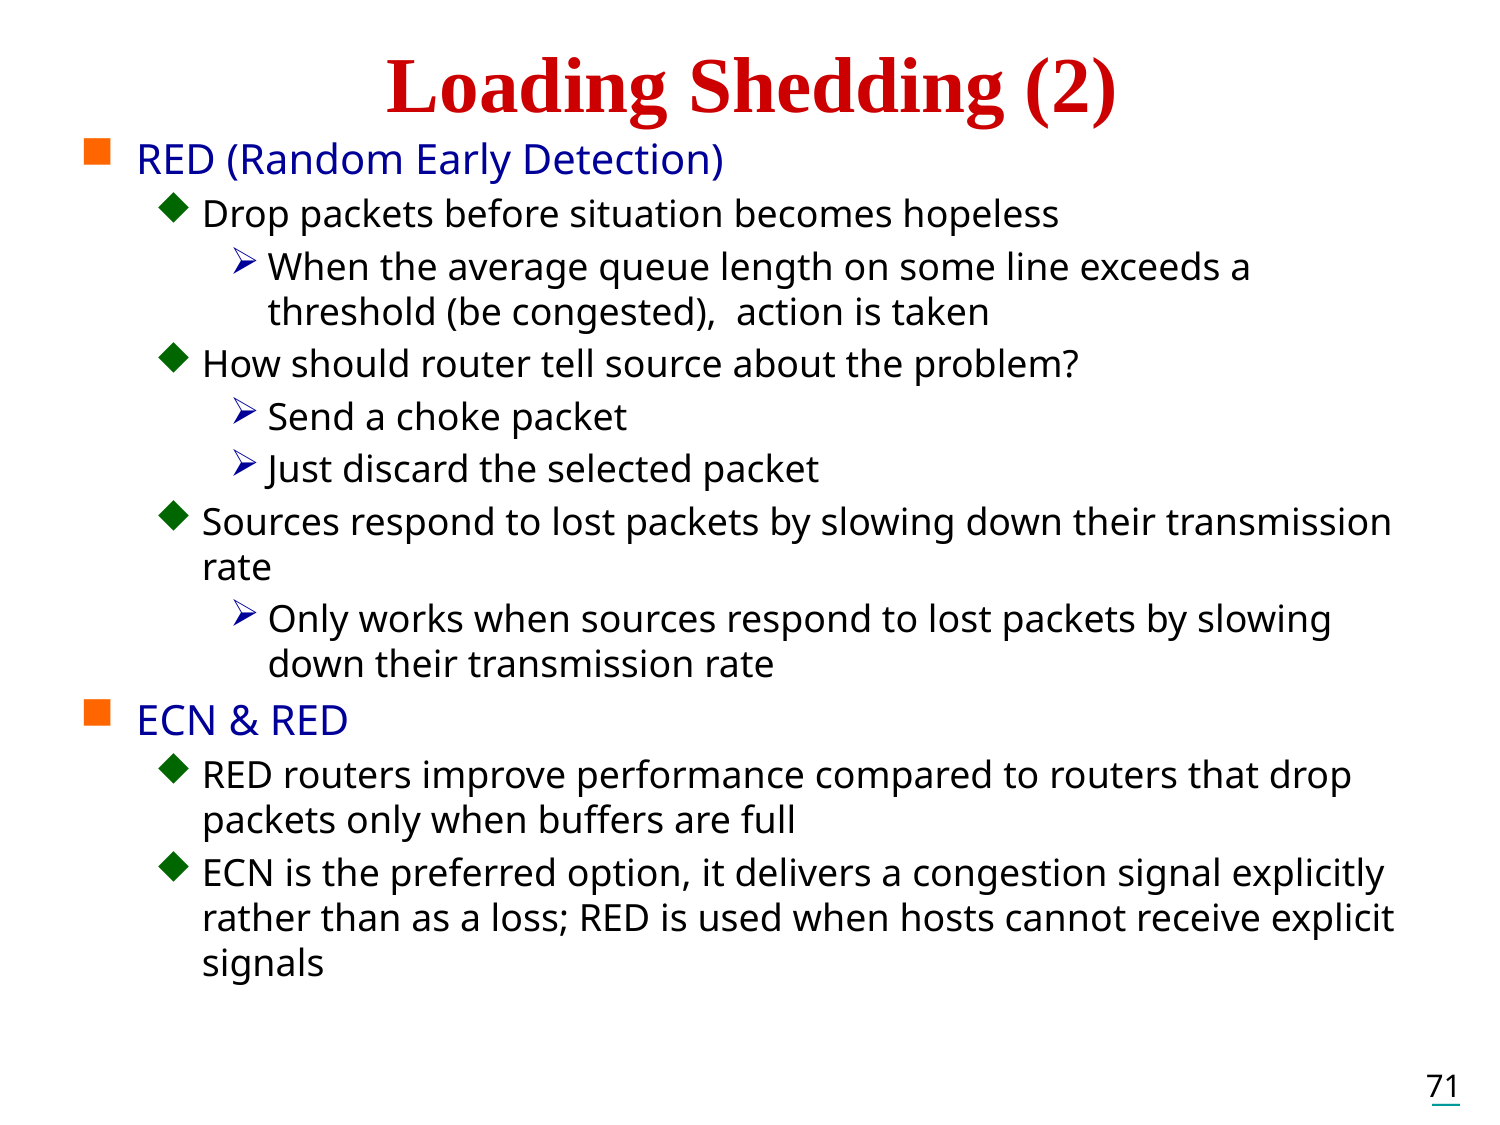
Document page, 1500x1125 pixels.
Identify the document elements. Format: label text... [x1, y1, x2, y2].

title Loading Shedding (2) [100, 26, 1405, 125]
list RED (Random Early Detection) Drop packets before situation becomes hopeless When the average queue length on some line exceeds a threshold (be congested), action is taken How should router tell source about the problem? Send a choke packet Just discard the selected packet Sources respond to lost packets by slowing down their transmission rate Only works when sources respond to lost packets by slowing down their transmission rate ECN & RED RED routers improve performance compared to routers that drop packets only when buffers are full ECN is the preferred option, it delivers a congestion signal explicitly rather than as a loss; RED is used when hosts cannot receive explicit signals [64, 125, 1442, 1054]
